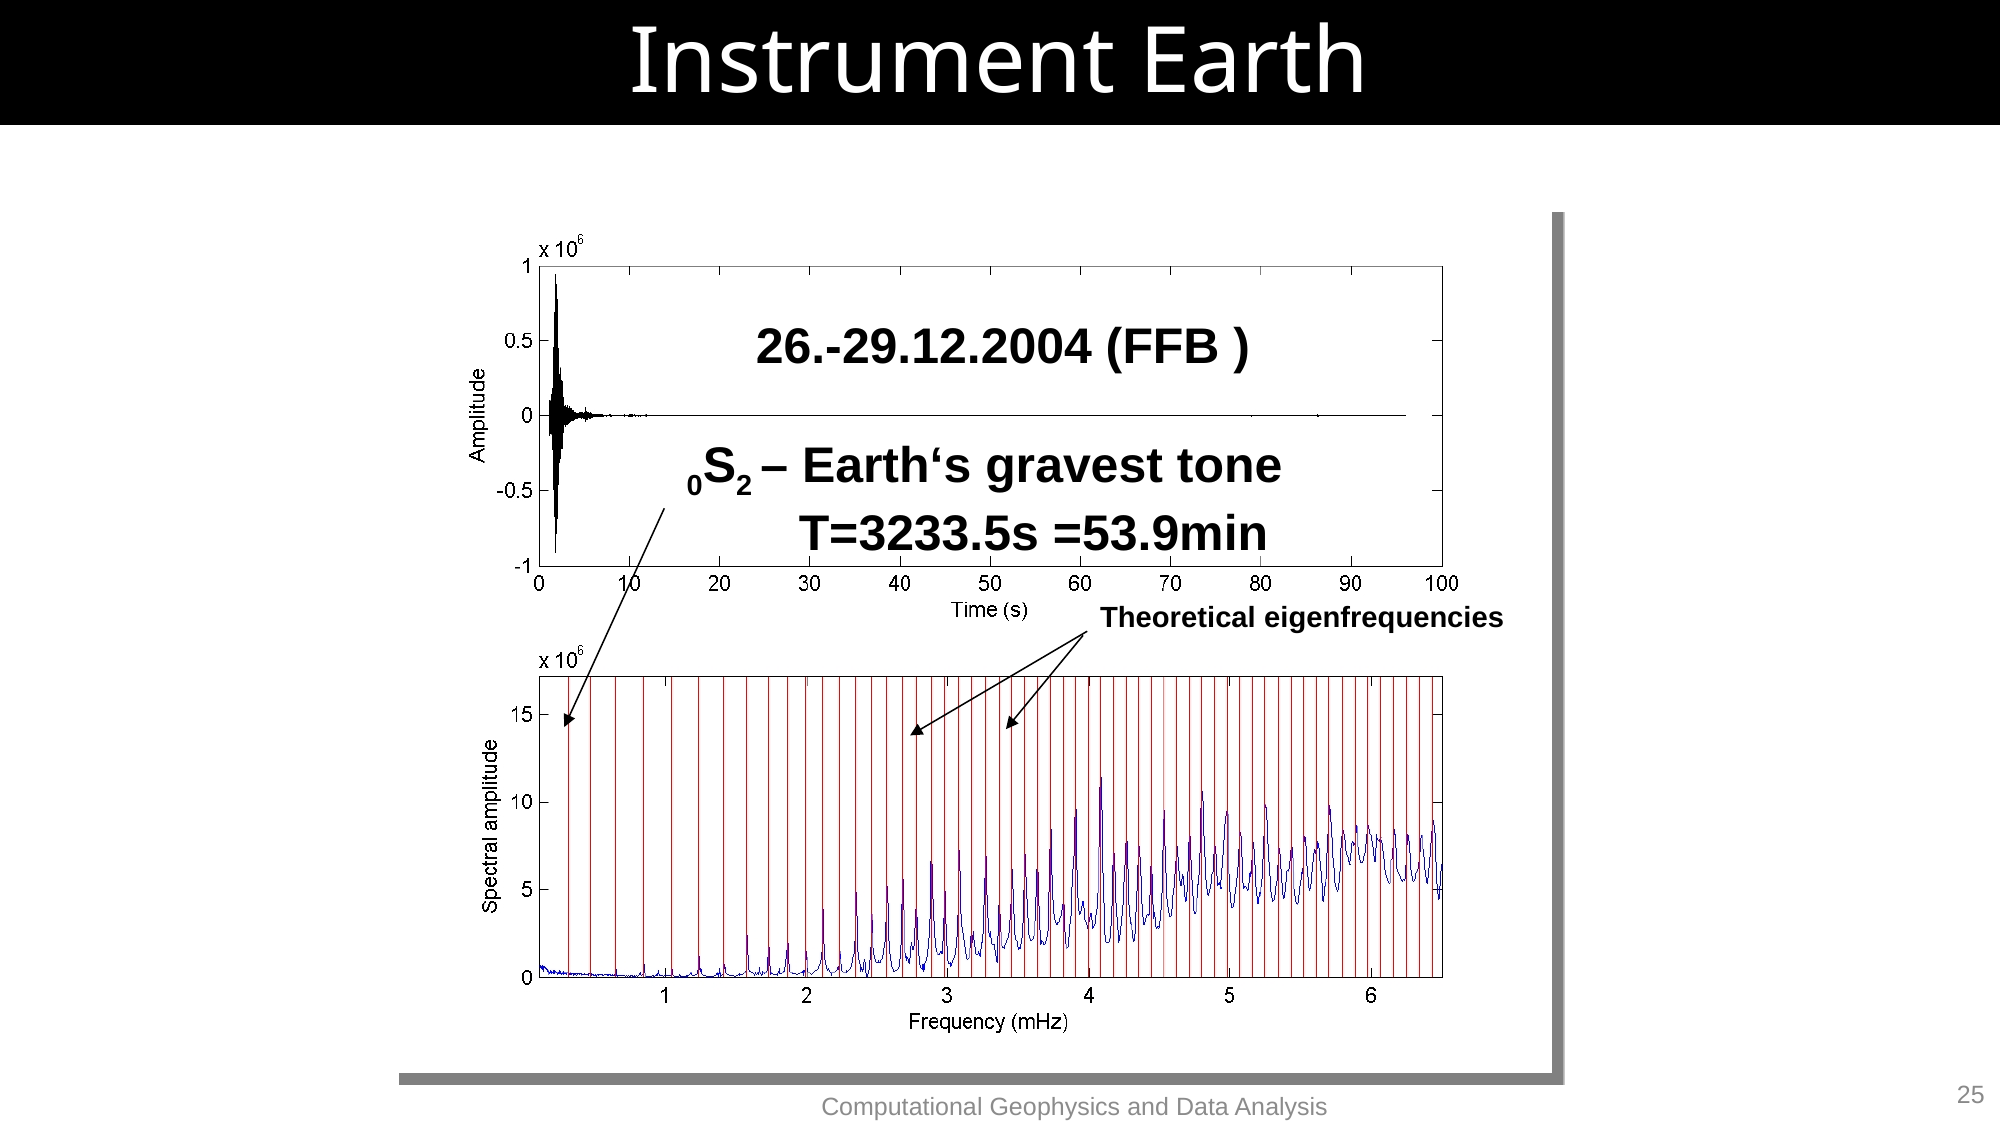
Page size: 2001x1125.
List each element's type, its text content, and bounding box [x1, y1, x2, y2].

footer Computational Geophysics and Data Analysis [616, 1085, 1533, 1125]
title Instrument Earth [0, 0, 2000, 125]
picture [387, 199, 1552, 1073]
slide_number 25 [1533, 1062, 2000, 1125]
